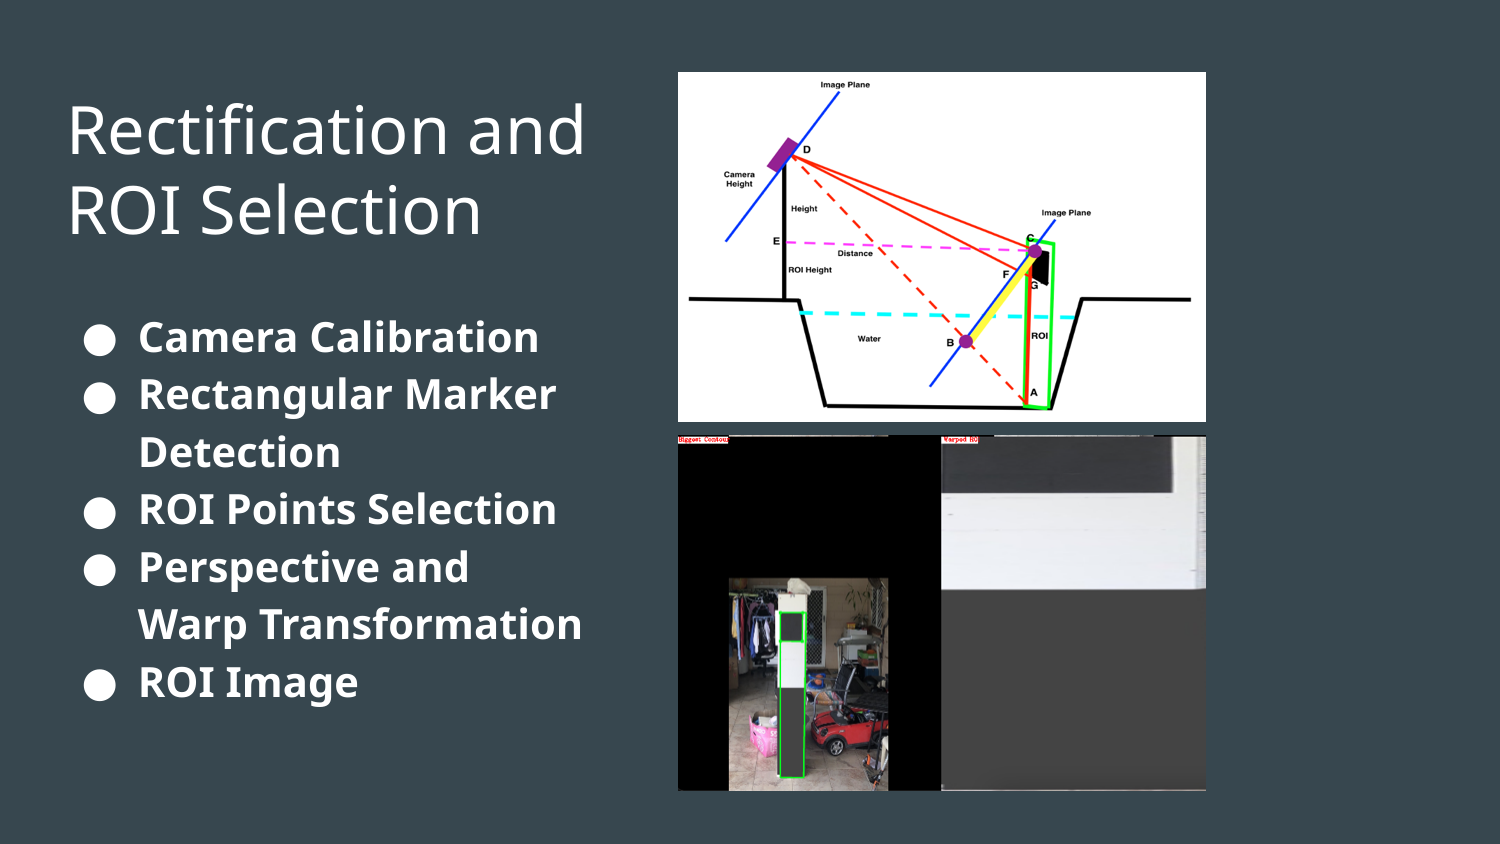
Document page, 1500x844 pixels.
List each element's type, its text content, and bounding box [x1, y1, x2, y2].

picture [677, 435, 1206, 791]
picture [677, 72, 1206, 423]
title Rectification and ROI Selection [51, 72, 676, 252]
list Camera Calibration Rectangular Marker Detection ROI Points Selection Perspective and Warp Transformation ROI Image [51, 288, 606, 811]
